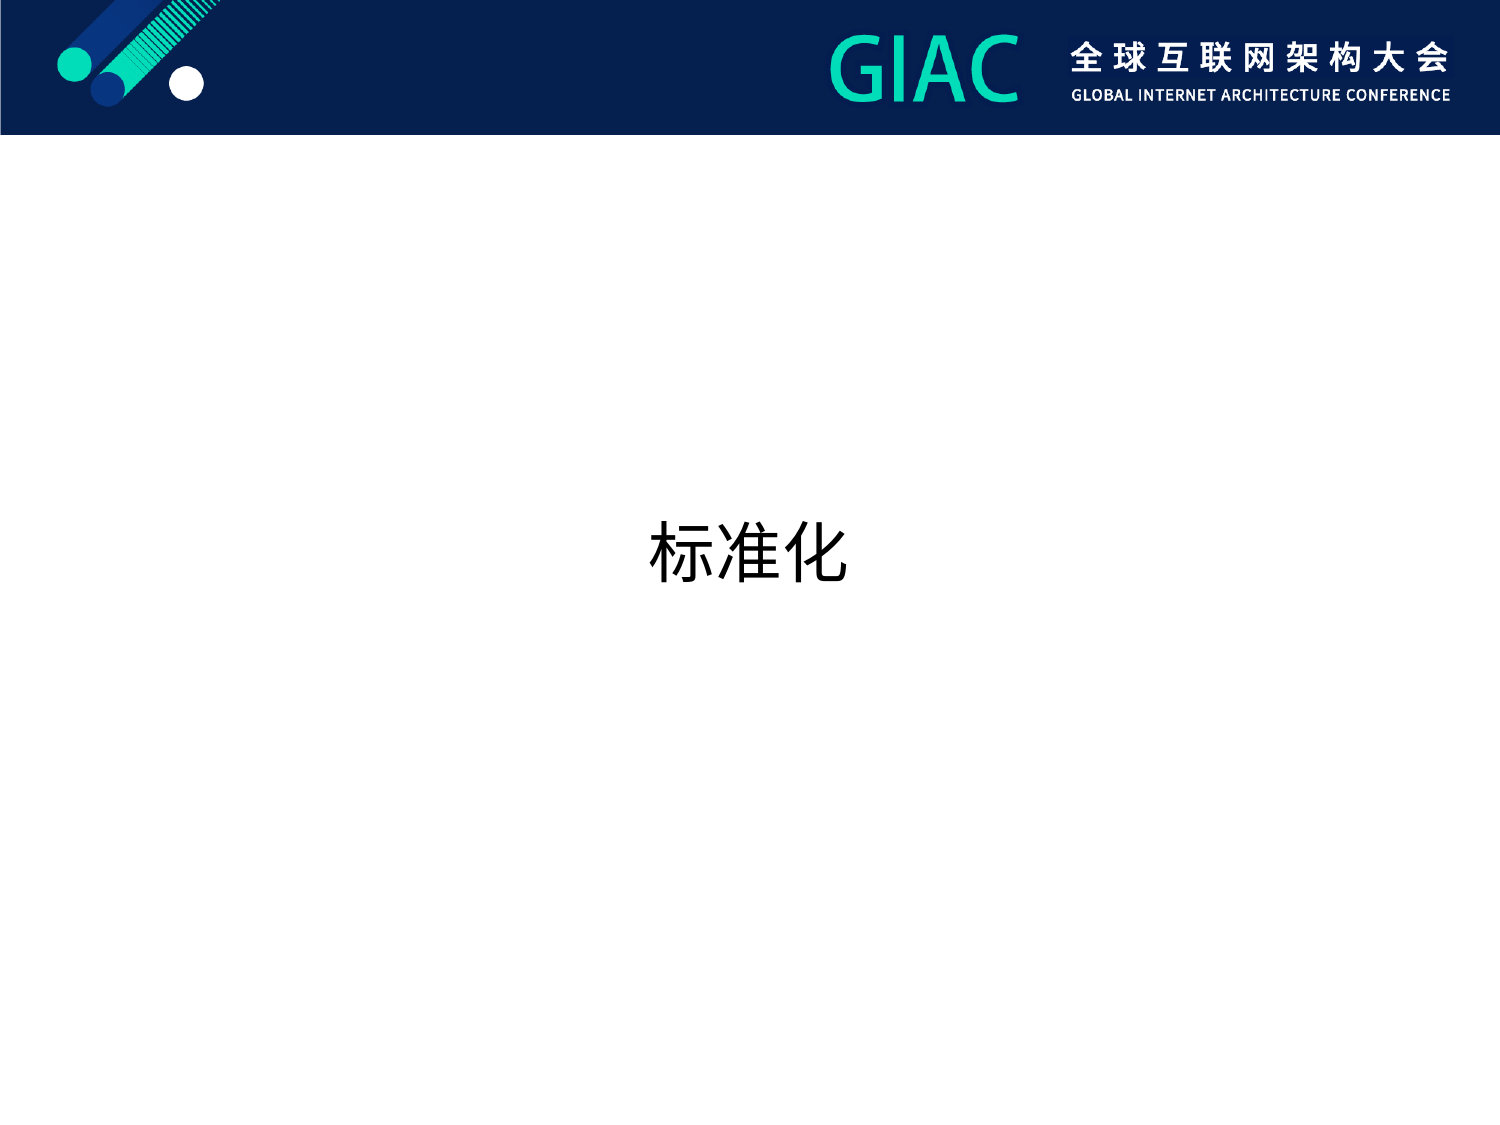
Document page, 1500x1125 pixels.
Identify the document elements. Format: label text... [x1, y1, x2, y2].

picture [0, 0, 1500, 1125]
text_box 标准化 [609, 503, 889, 599]
